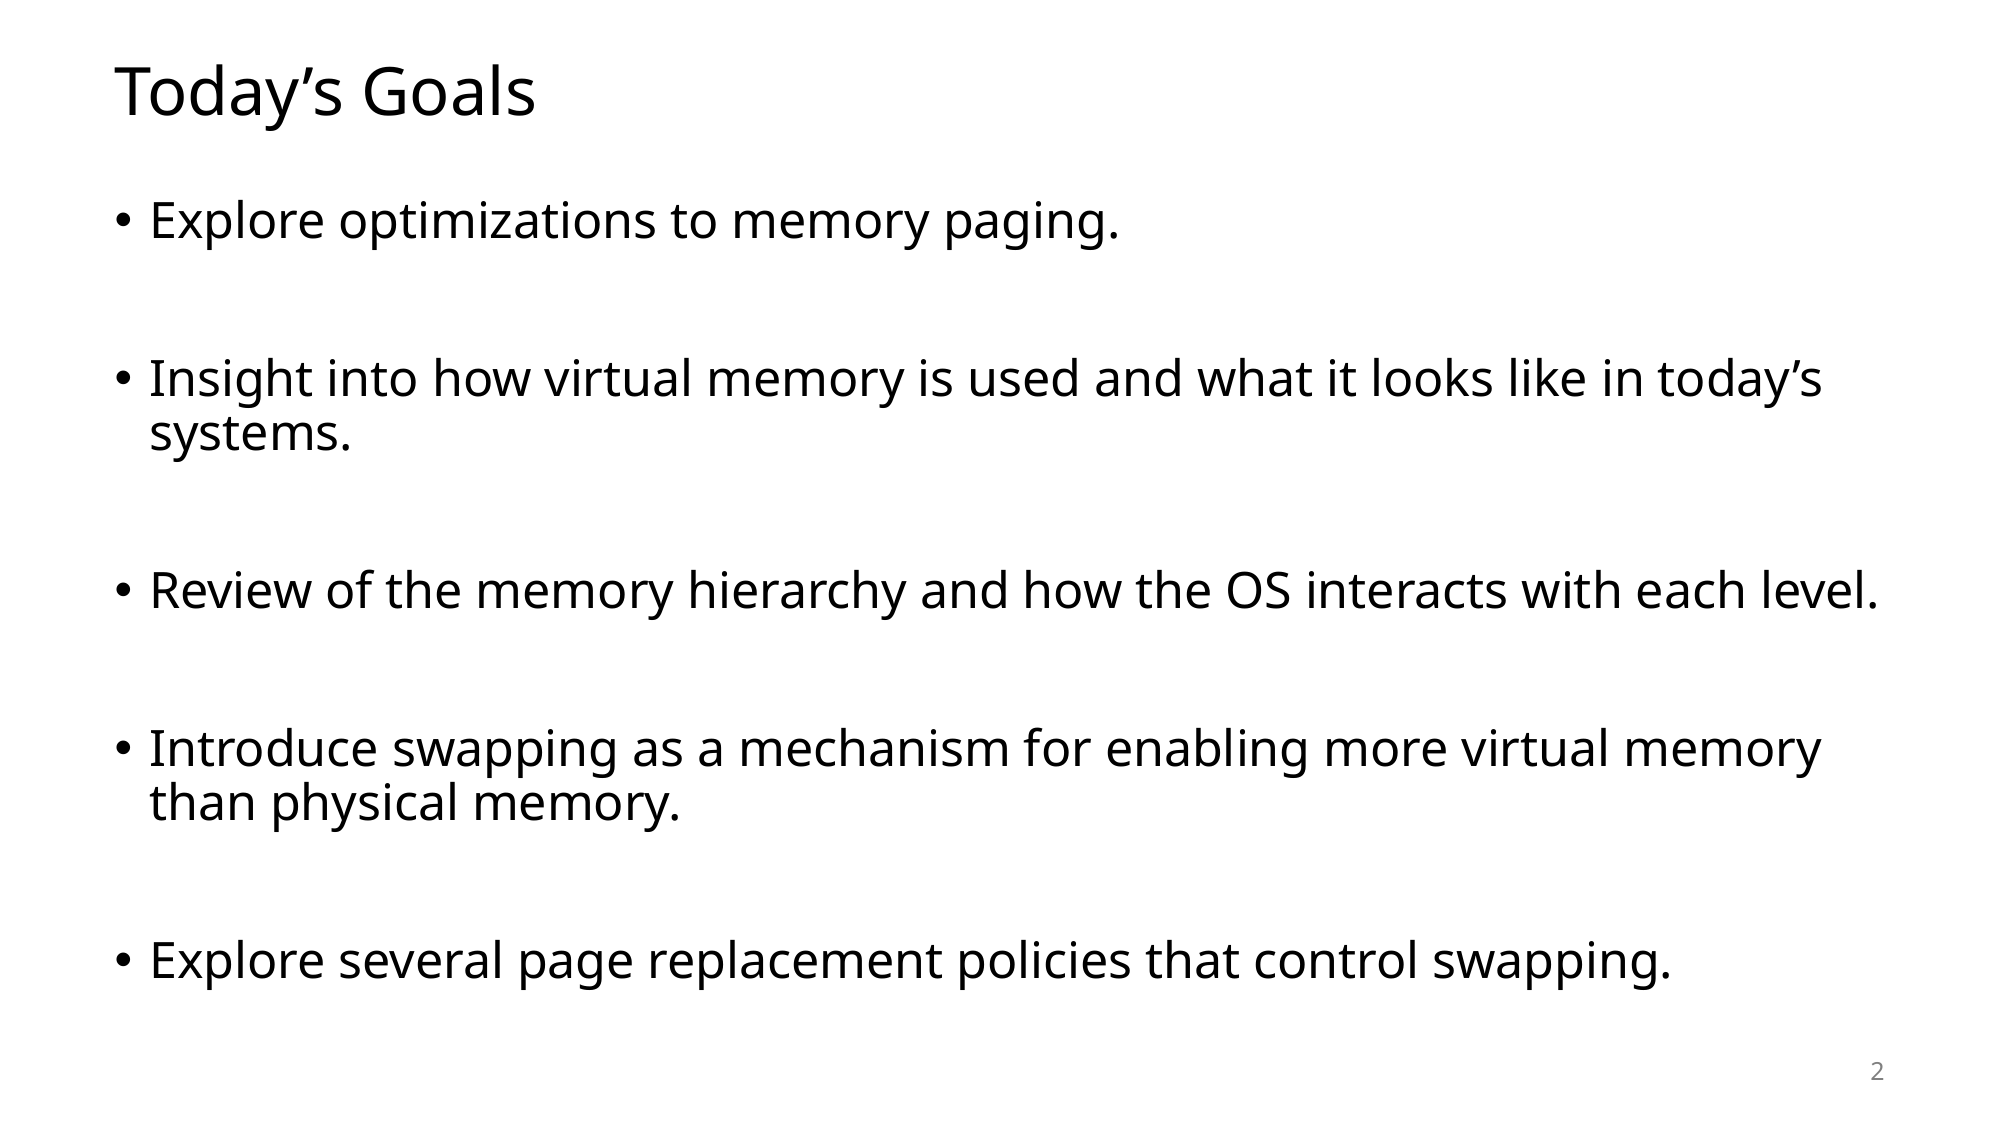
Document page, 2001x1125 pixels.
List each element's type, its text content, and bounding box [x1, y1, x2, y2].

slide_number 2 [1749, 1042, 1900, 1103]
list Explore optimizations to memory paging. Insight into how virtual memory is used and what it looks like in today’s systems. Review of the memory hierarchy and how the OS interacts with each level. Introduce swapping as a mechanism for enabling more virtual memory than physical memory. Explore several page replacement policies that control swapping. [99, 187, 1900, 1013]
title Today’s Goals [99, 37, 1900, 150]
